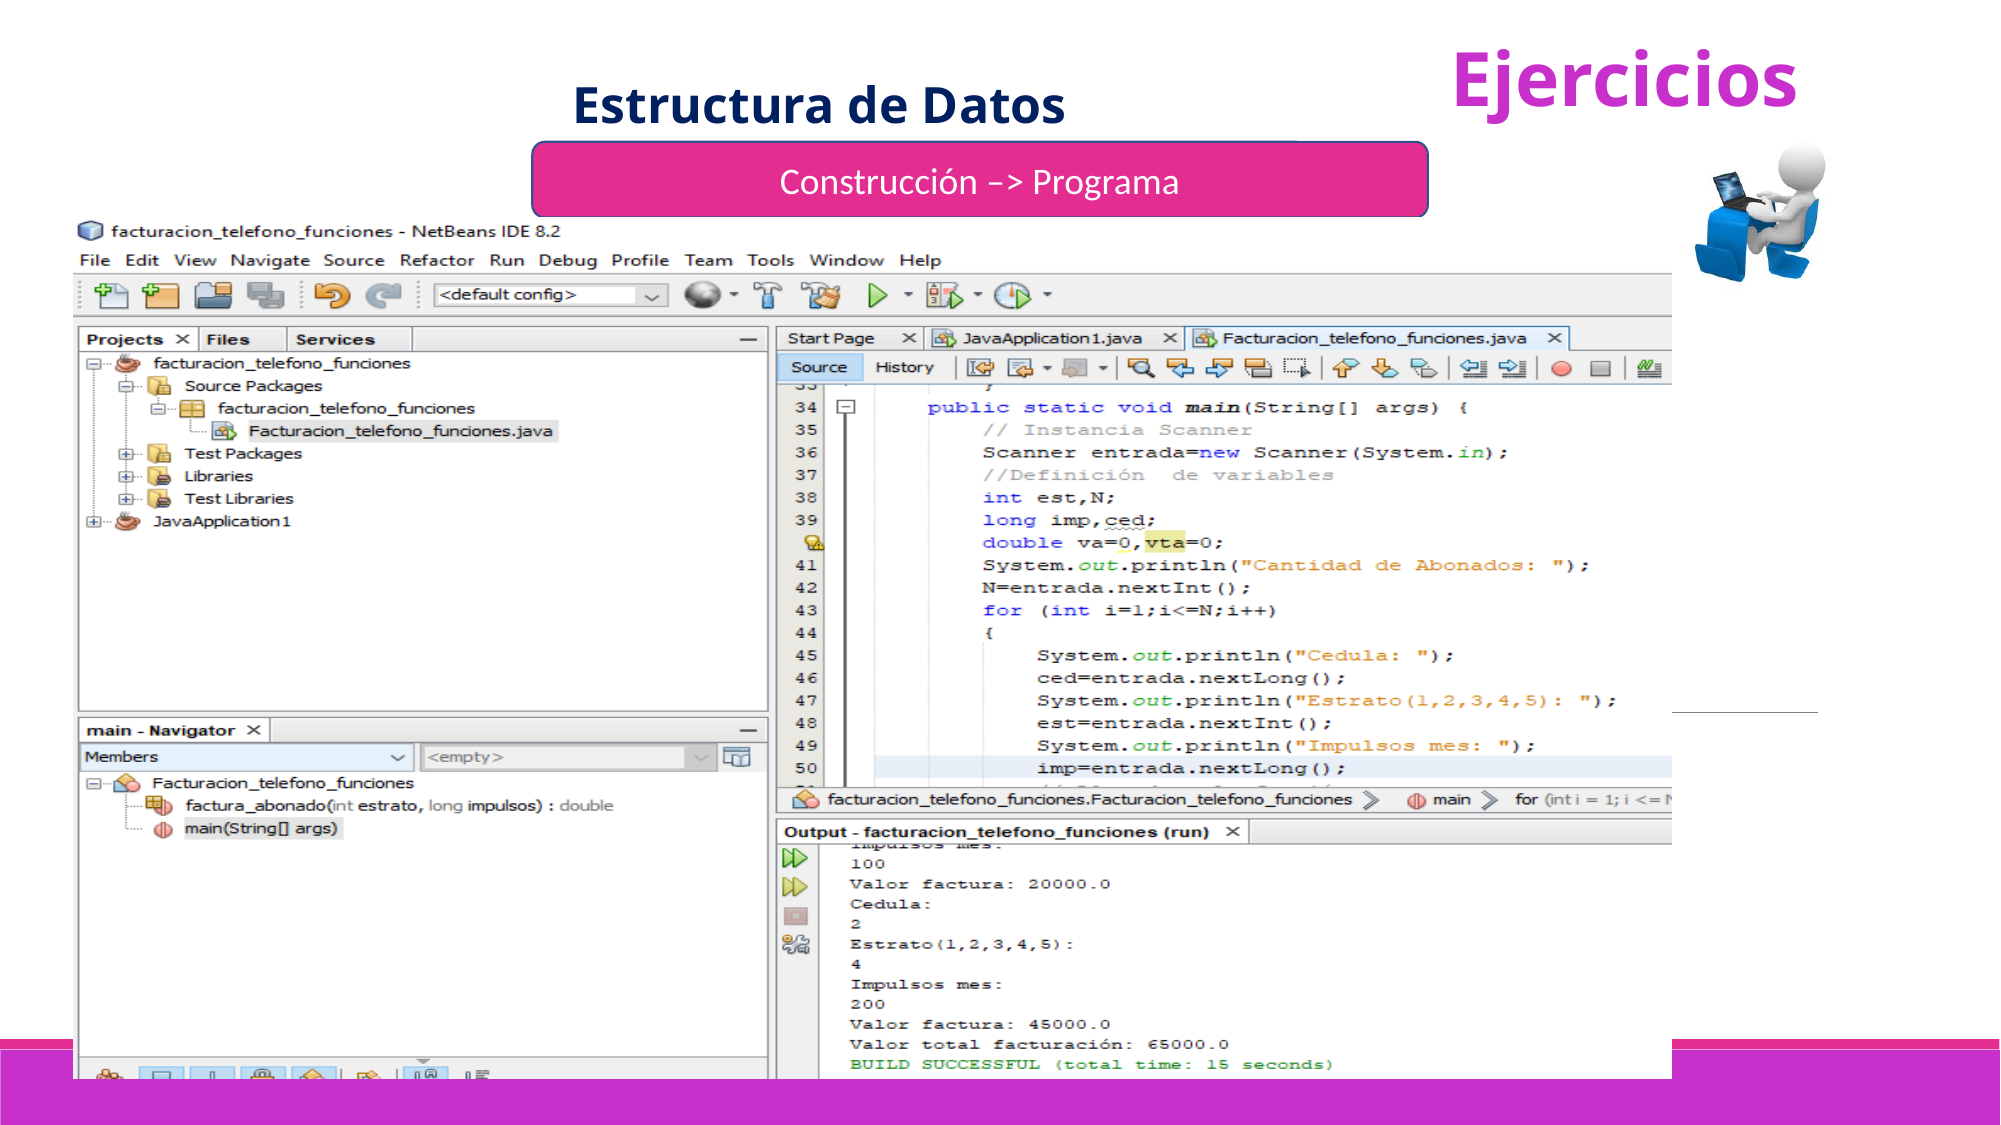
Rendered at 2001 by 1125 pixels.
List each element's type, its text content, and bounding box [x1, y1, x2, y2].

text_box Estructura de Datos [557, 66, 1397, 142]
text_box Construcción –> Programa [532, 141, 1428, 215]
text_box Ejercicios [1435, 24, 1907, 130]
picture [72, 132, 1843, 1079]
